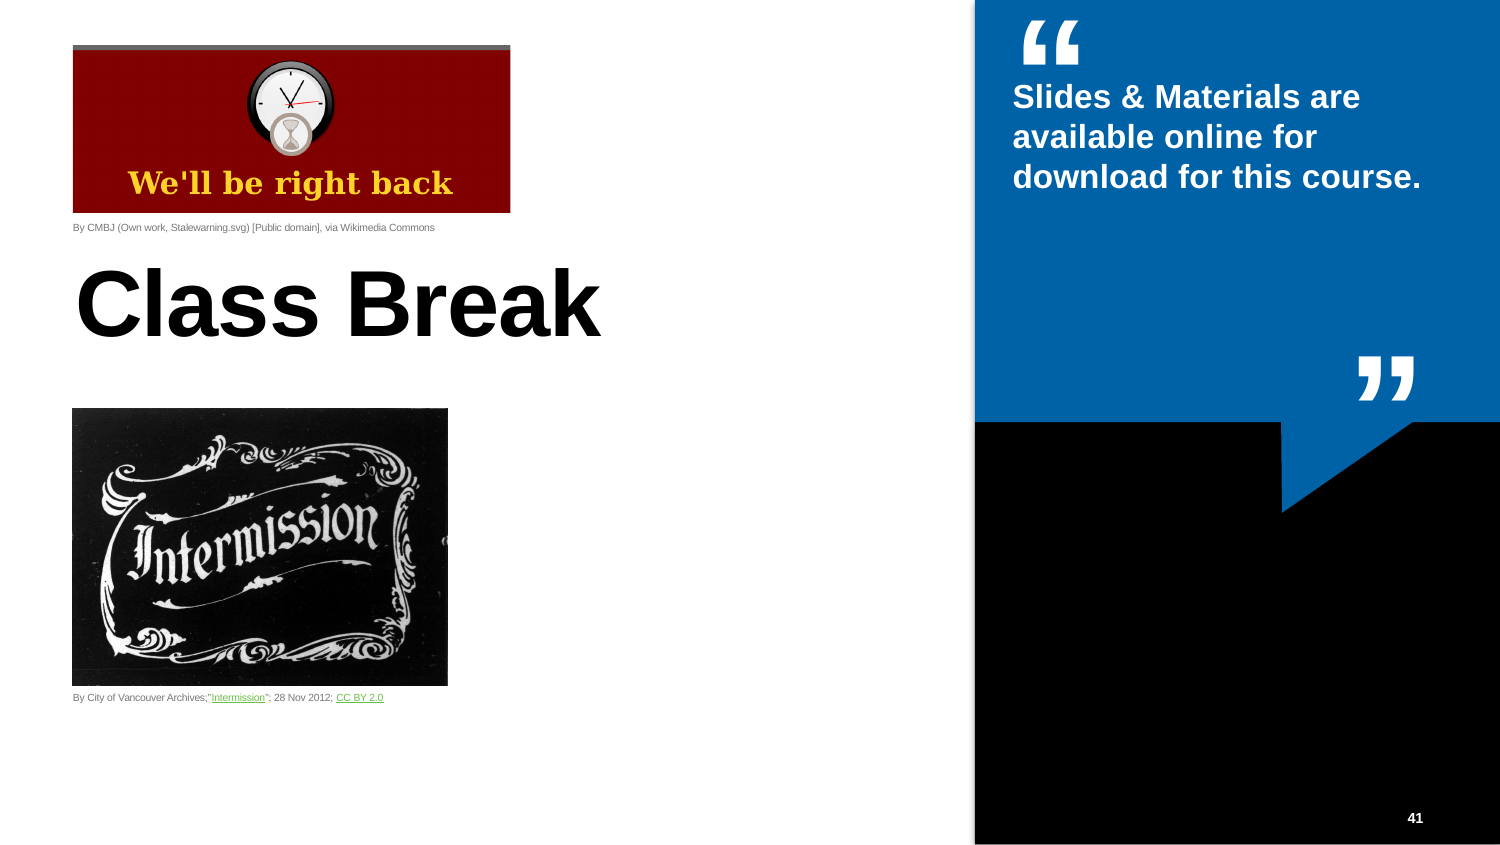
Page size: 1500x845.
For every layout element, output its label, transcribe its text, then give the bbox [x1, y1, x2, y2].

list By CMBJ (Own work, Stalewarning.svg) [Public domain], via Wikimedia Commons [72, 216, 625, 234]
title Class Break [75, 242, 953, 562]
list By City of Vancouver Archives;”Intermission”; 28 Nov 2012; CC BY 2.0 [72, 693, 448, 704]
picture [72, 407, 449, 687]
picture [72, 44, 511, 213]
list Slides & Materials are available online for download for this course. [1012, 75, 1425, 375]
